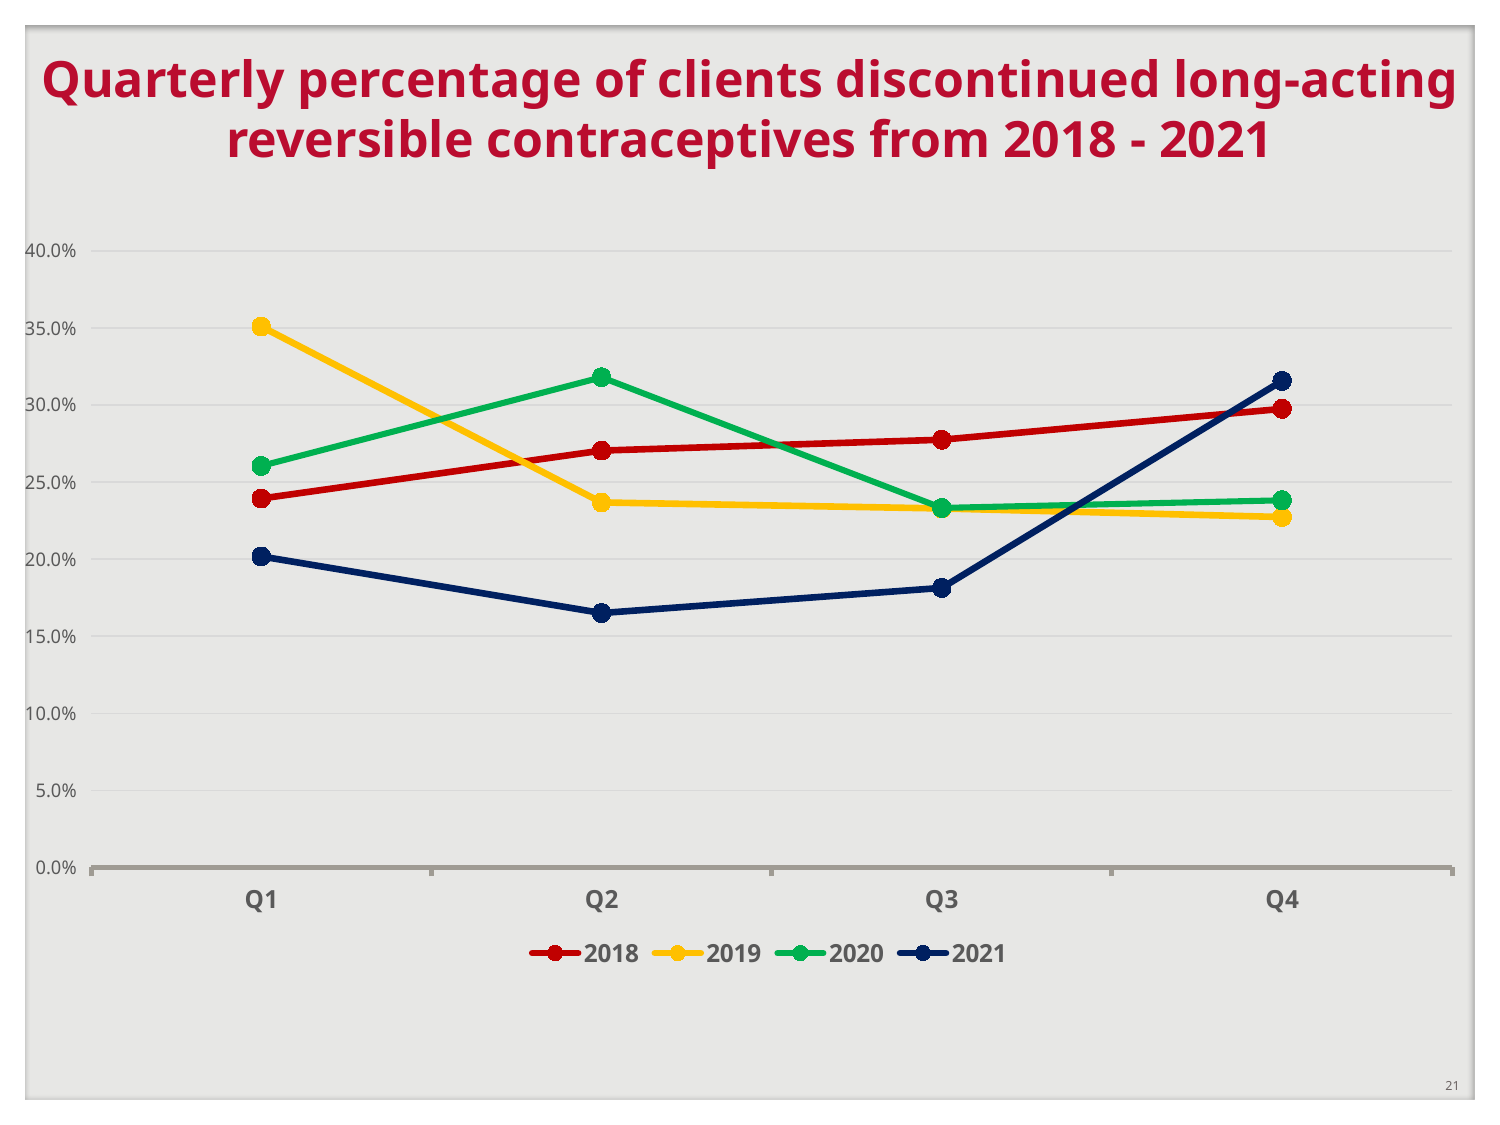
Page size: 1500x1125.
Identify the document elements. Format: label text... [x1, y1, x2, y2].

slide_number 21 [1125, 1071, 1475, 1102]
chart [24, 224, 1476, 977]
title Quarterly percentage of clients discontinued long-acting reversible contraceptives from 2018 - 2021 [3, 39, 1497, 176]
